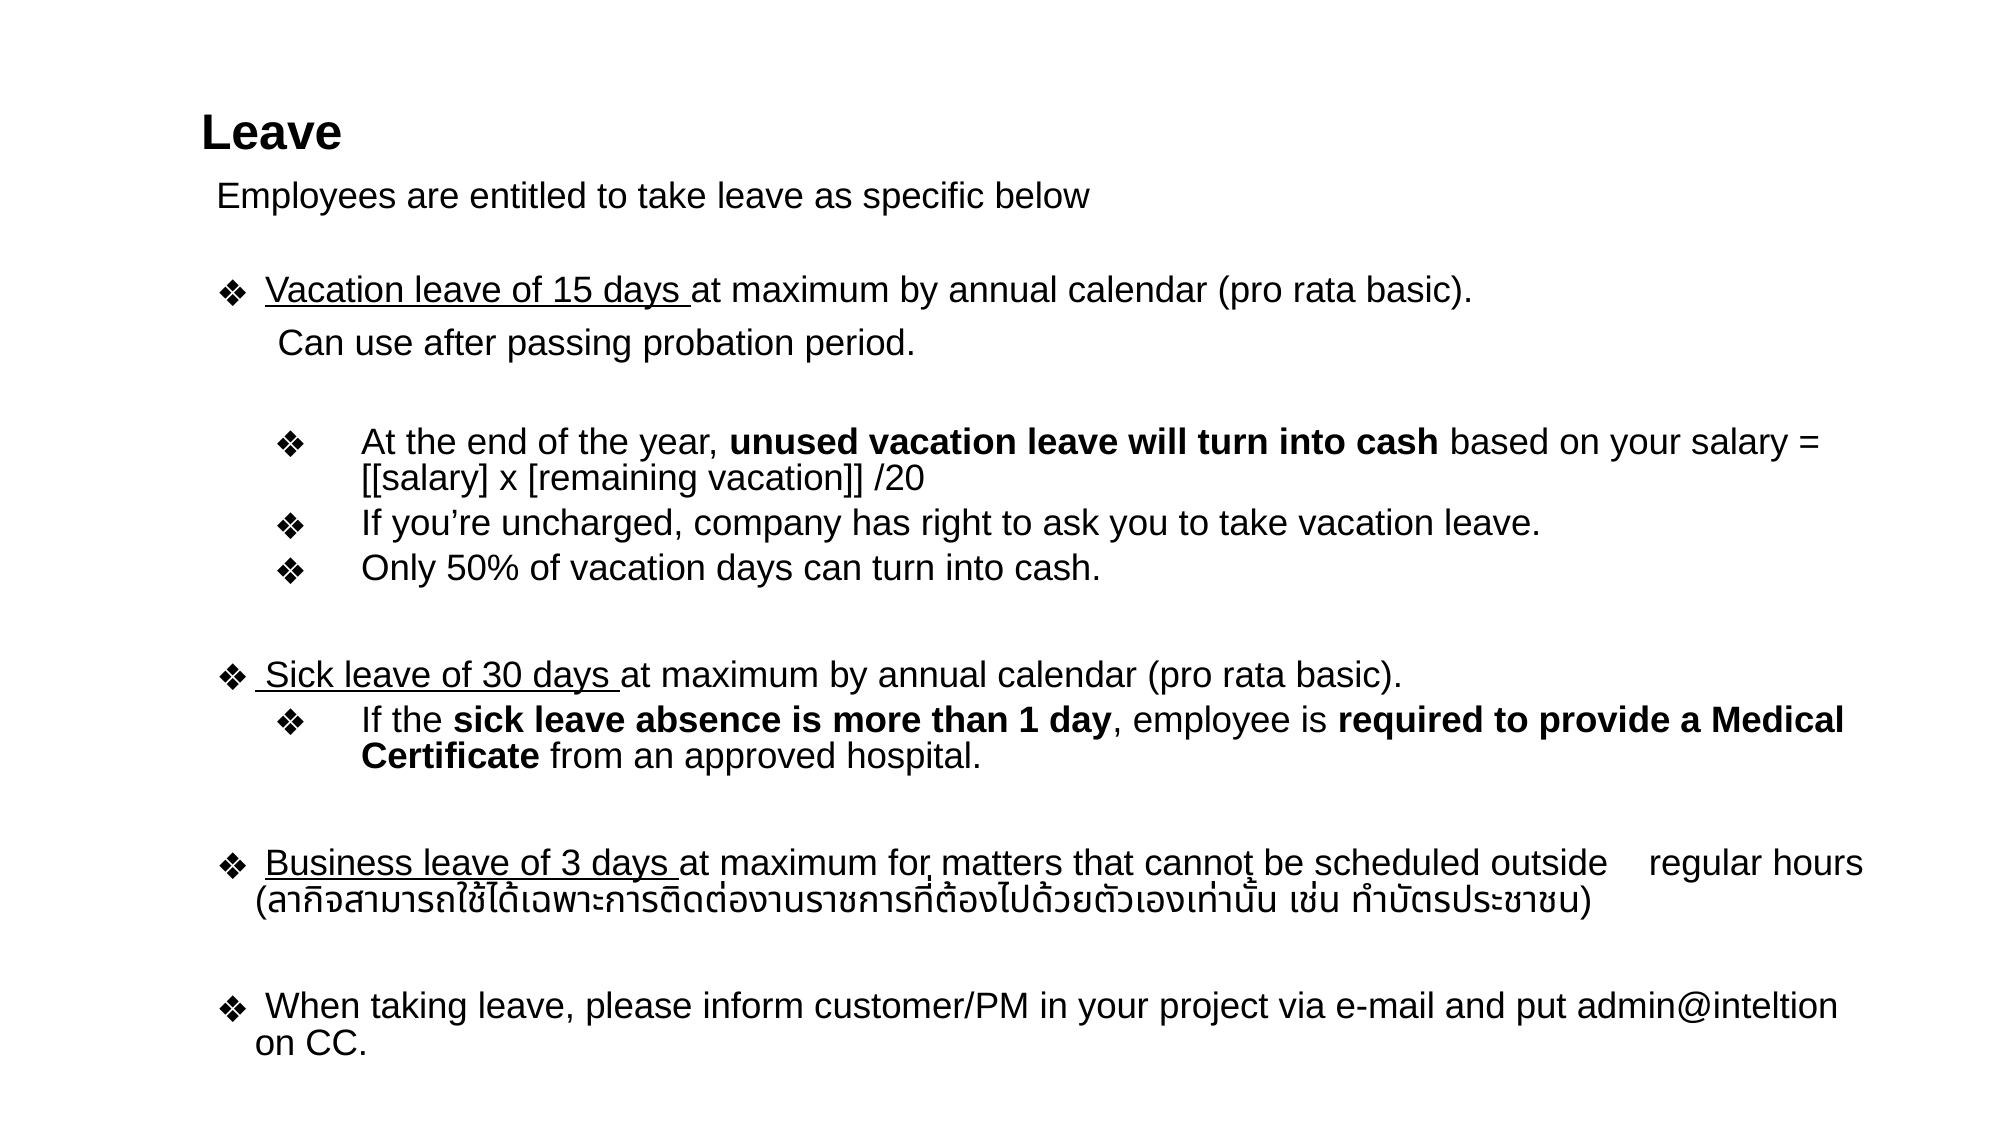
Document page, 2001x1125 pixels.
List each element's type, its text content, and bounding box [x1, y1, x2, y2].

list Employees are entitled to take leave as specific below Vacation leave of 15 days at maximum by annual calendar (pro rata basic). Can use after passing probation period. At the end of the year, unused vacation leave will turn into cash based on your salary = [[salary] x [remaining vacation]] /20 If you’re uncharged, company has right to ask you to take vacation leave. Only 50% of vacation days can turn into cash. Sick leave of 30 days at maximum by annual calendar (pro rata basic). If the sick leave absence is more than 1 day, employee is required to provide a Medical Certificate from an approved hospital. Business leave of 3 days at maximum for matters that cannot be scheduled outside regular hours (ลากิจสามารถใช้ได้เฉพาะการติดต่องานราชการที่ต้องไปด้วยตัวเองเท่านั้น เช่น ทำบัตรประชาชน) When taking leave, please inform customer/PM in your project via e-mail and put admin@inteltion on CC. [201, 171, 1898, 1080]
title Leave [185, 25, 1911, 244]
